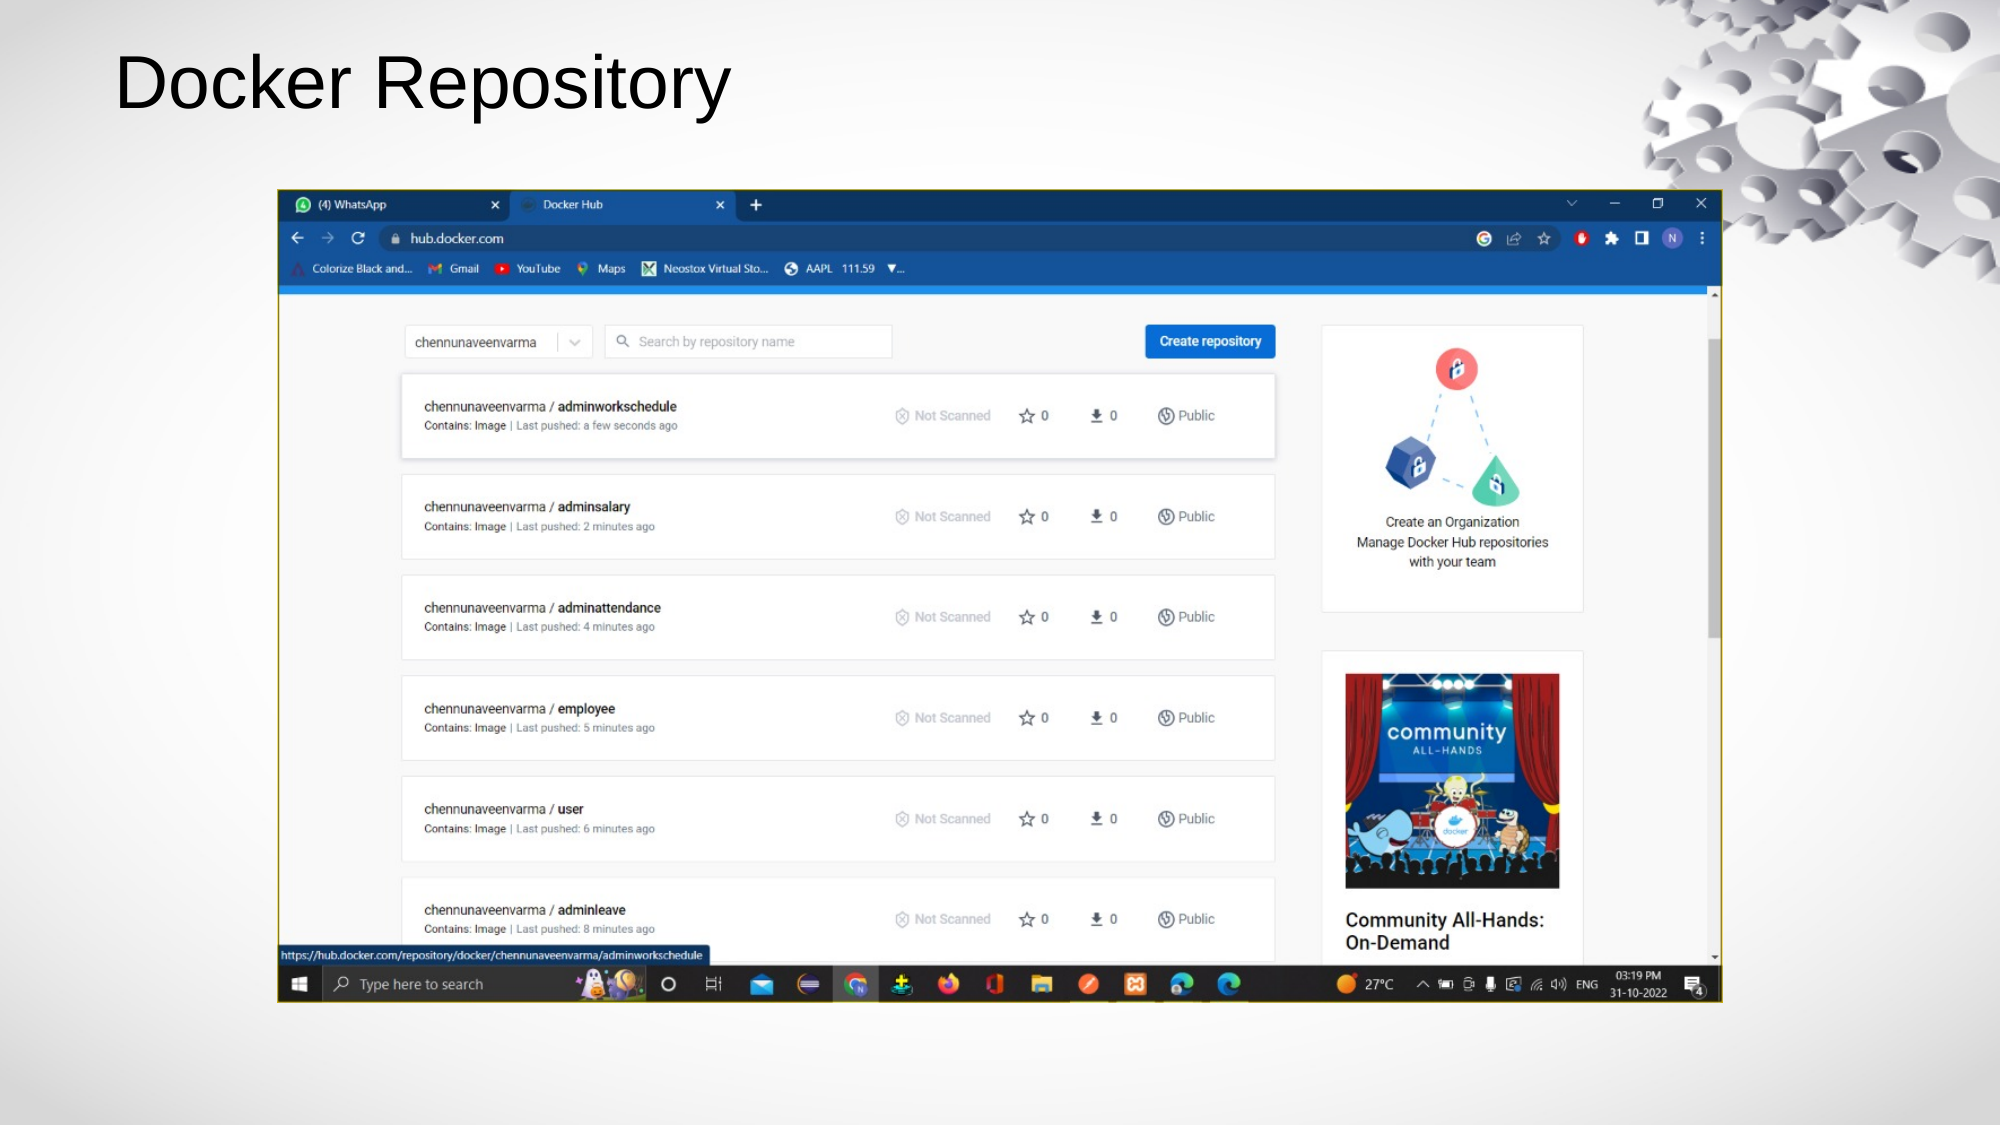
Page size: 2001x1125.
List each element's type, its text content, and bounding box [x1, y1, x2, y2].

title Docker Repository [99, 30, 1901, 127]
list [277, 189, 1723, 1003]
picture [0, 0, 2000, 1125]
